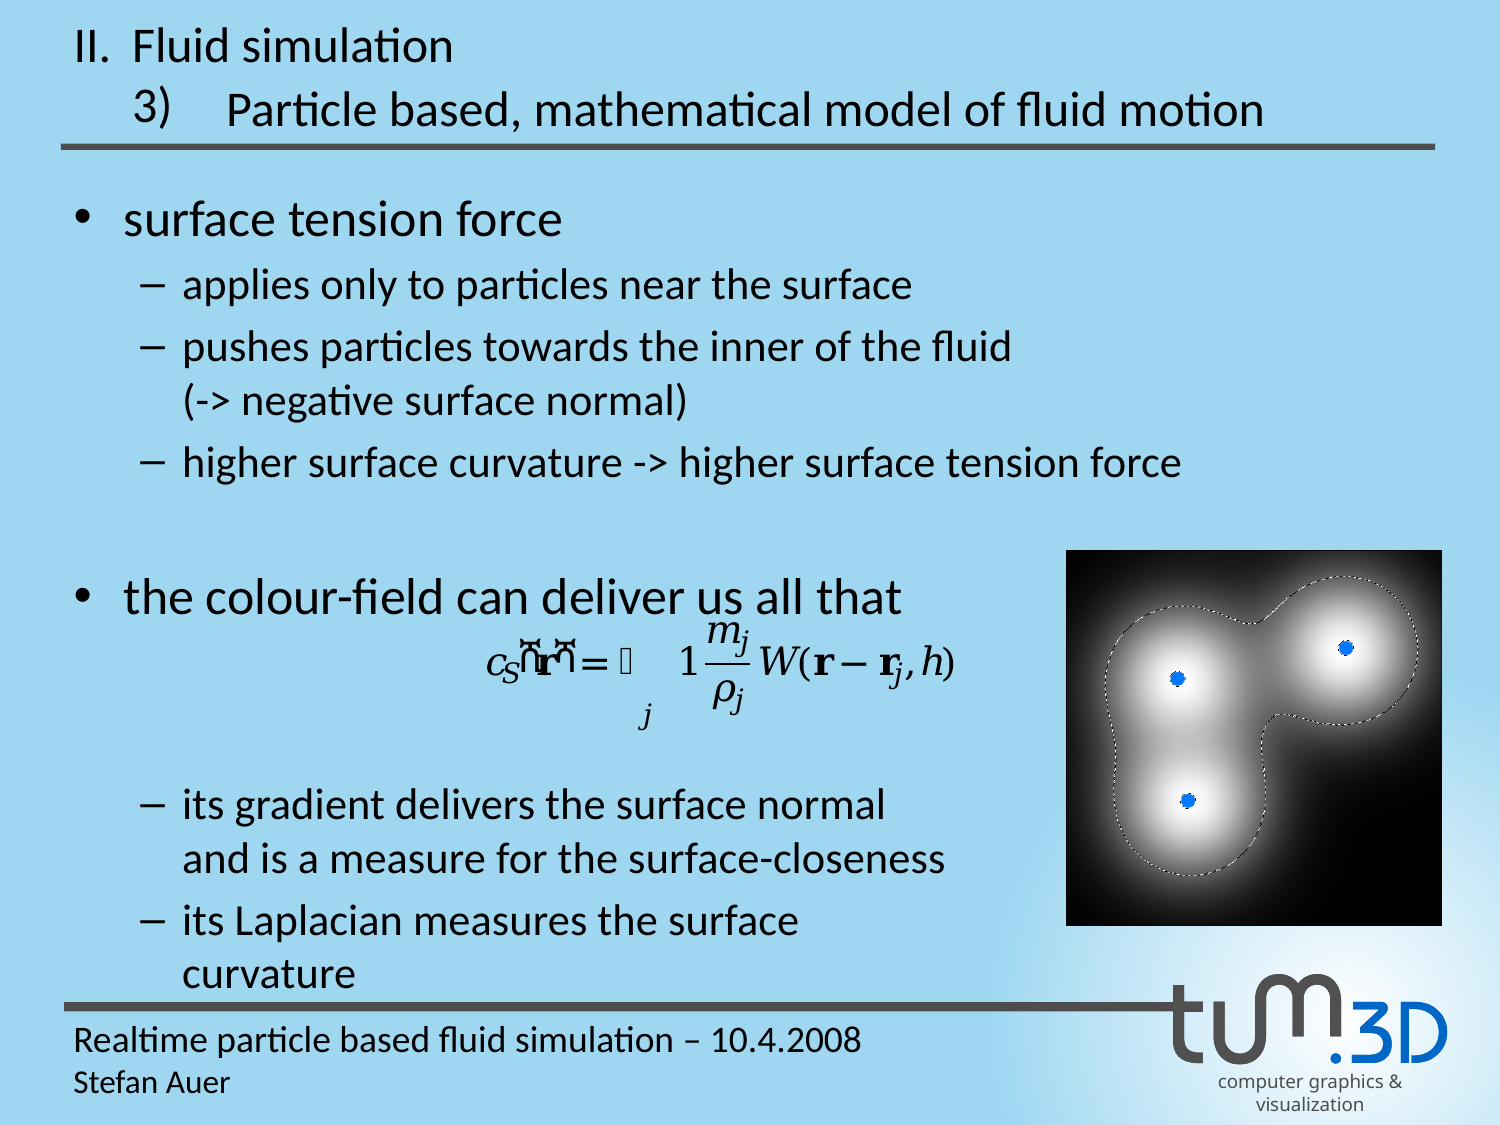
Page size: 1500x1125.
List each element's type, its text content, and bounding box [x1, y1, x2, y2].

list surface tension force applies only to particles near the surface pushes particles towards the inner of the fluid (-> negative surface normal) higher surface curvature -> higher surface tension force the colour-field can deliver us all that its gradient delivers the surface normal and is a measure for the surface-closeness its Laplacian measures the surface curvature [58, 176, 1444, 1006]
picture [0, 0, 1500, 1125]
list 3) [117, 64, 223, 159]
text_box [456, 620, 986, 774]
list II. [58, 5, 117, 88]
list Particle based, mathematical model of fluid motion [210, 68, 1442, 175]
list Fluid simulation [117, 5, 1442, 68]
